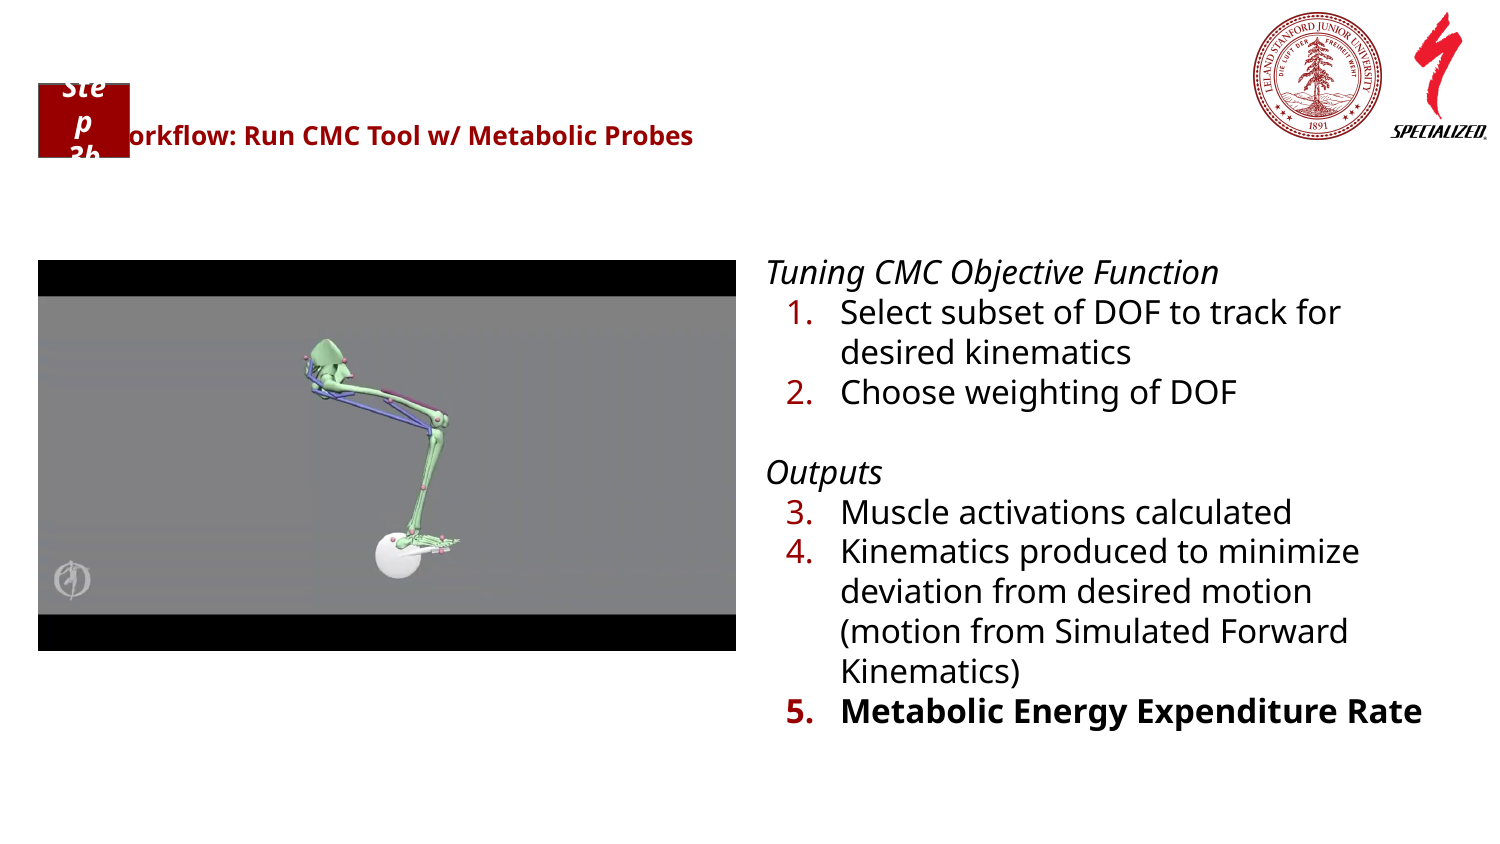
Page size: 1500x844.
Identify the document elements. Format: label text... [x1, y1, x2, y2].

picture [1253, 12, 1382, 72]
title Workflow: Run CMC Tool w/ Metabolic Probes [51, 72, 1449, 167]
picture [1390, 12, 1487, 140]
list Tuning CMC Objective Function Select subset of DOF to track for desired kinematics Choose weighting of DOF Outputs Muscle activations calculated Kinematics produced to minimize deviation from desired motion (motion from Simulated Forward Kinematics) Metabolic Energy Expenditure Rate [750, 236, 1454, 804]
text_box Step 3b [38, 84, 130, 158]
picture [38, 260, 737, 652]
